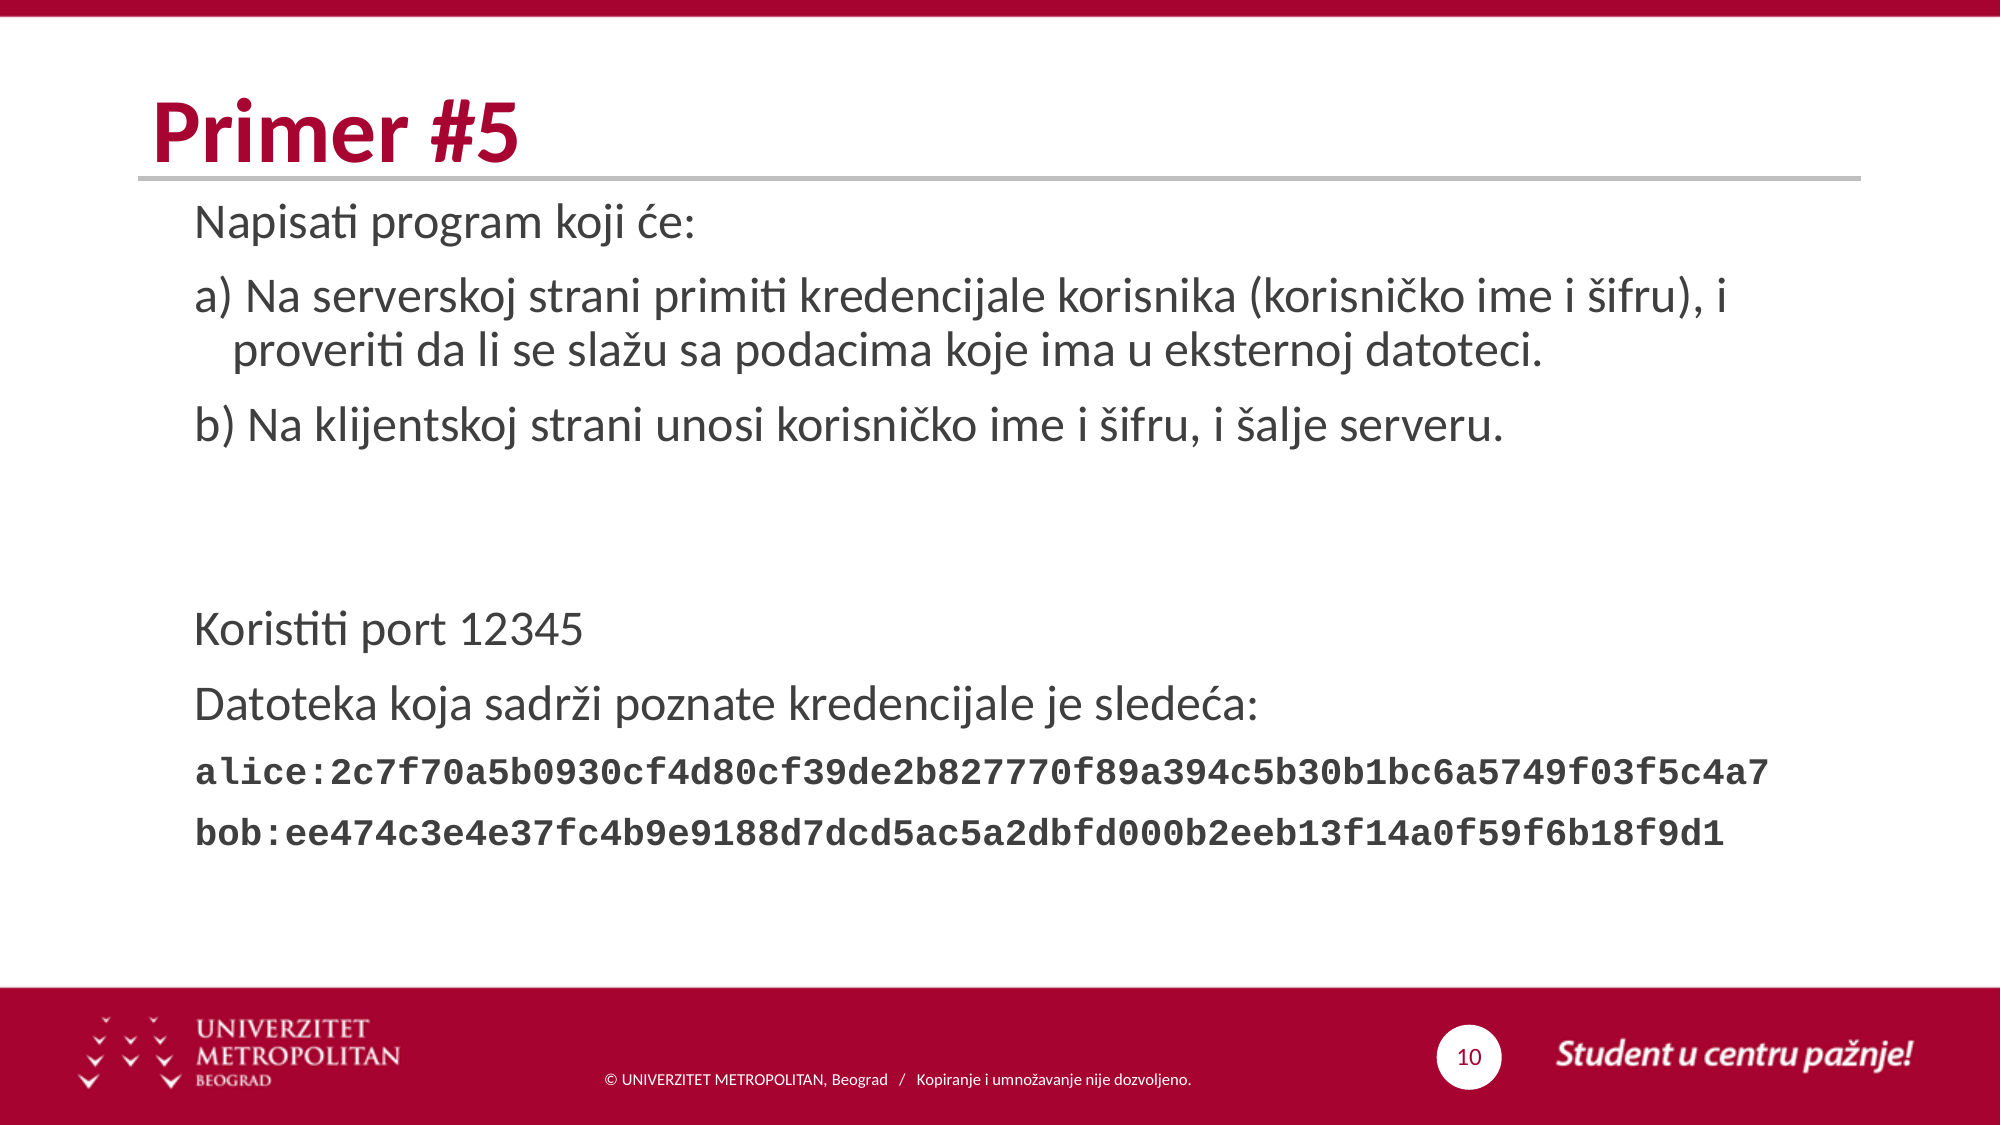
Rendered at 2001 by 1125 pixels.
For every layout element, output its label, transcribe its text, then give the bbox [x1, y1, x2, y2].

list Napisati program koji će: a) Na serverskoj strani primiti kredencijale korisnika (korisničko ime i šifru), i proveriti da li se slažu sa podacima koje ima u eksternoj datoteci. b) Na klijentskoj strani unosi korisničko ime i šifru, i šalje serveru. Koristiti port 12345 Datoteka koja sadrži poznate kredencijale je sledeća: alice:2c7f70a5b0930cf4d80cf39de2b827770f89a394c5b30b1bc6a5749f03f5c4a7 bob:ee474c3e4e37fc4b9e9188d7dcd5ac5a2dbfd000b2eeb13f14a0f59f6b18f9d1 [142, 202, 1863, 963]
title Primer #5 [137, 63, 1863, 202]
picture [0, 0, 2000, 1125]
